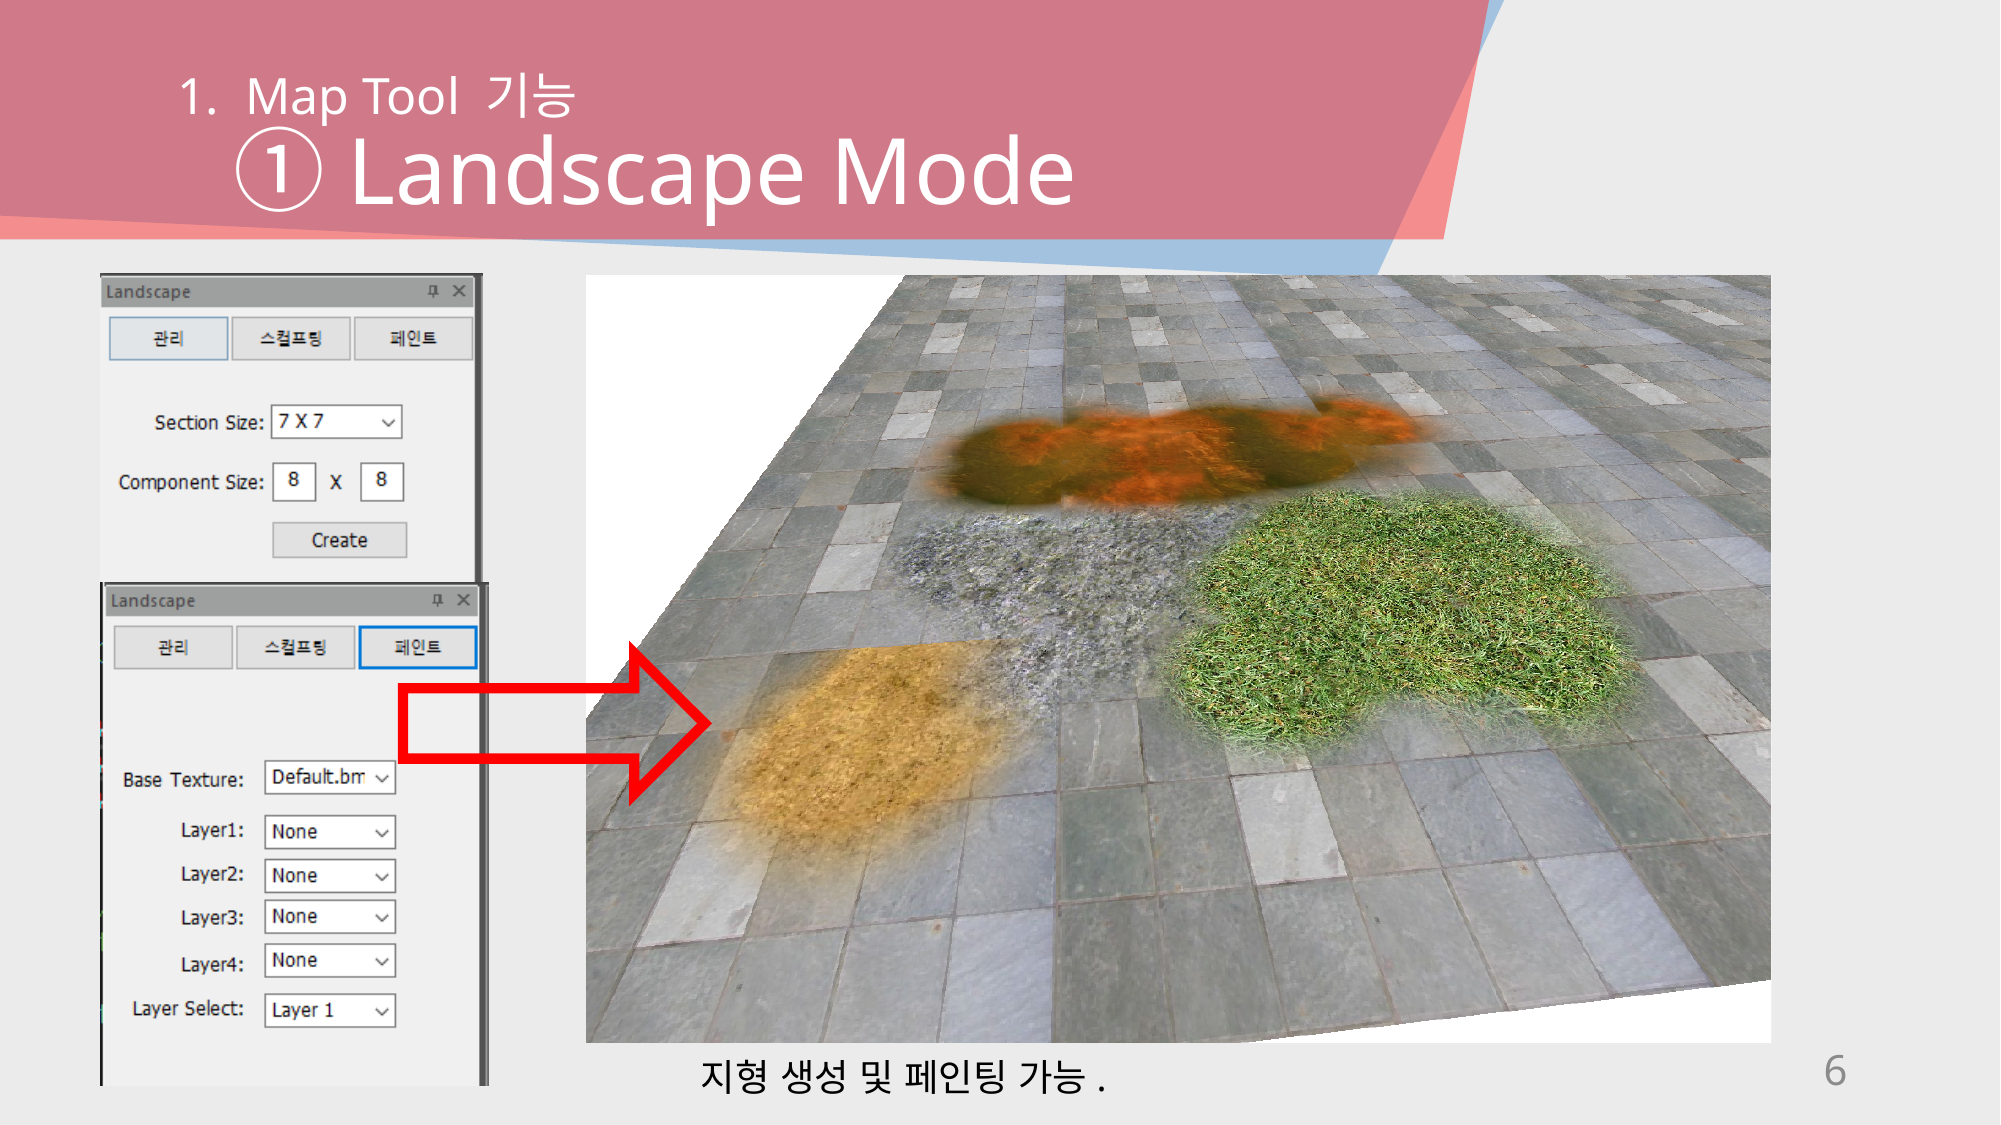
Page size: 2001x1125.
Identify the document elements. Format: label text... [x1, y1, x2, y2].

text_box [489, 687, 586, 760]
text_box 지형 생성 및 페인팅 가능. [215, 1046, 1593, 1107]
picture [100, 273, 489, 1086]
text_box 1. Map Tool 기능 ①Landscape Mode [162, 39, 1888, 258]
slide_number 6 [1412, 1042, 1863, 1103]
picture [586, 275, 1772, 1043]
